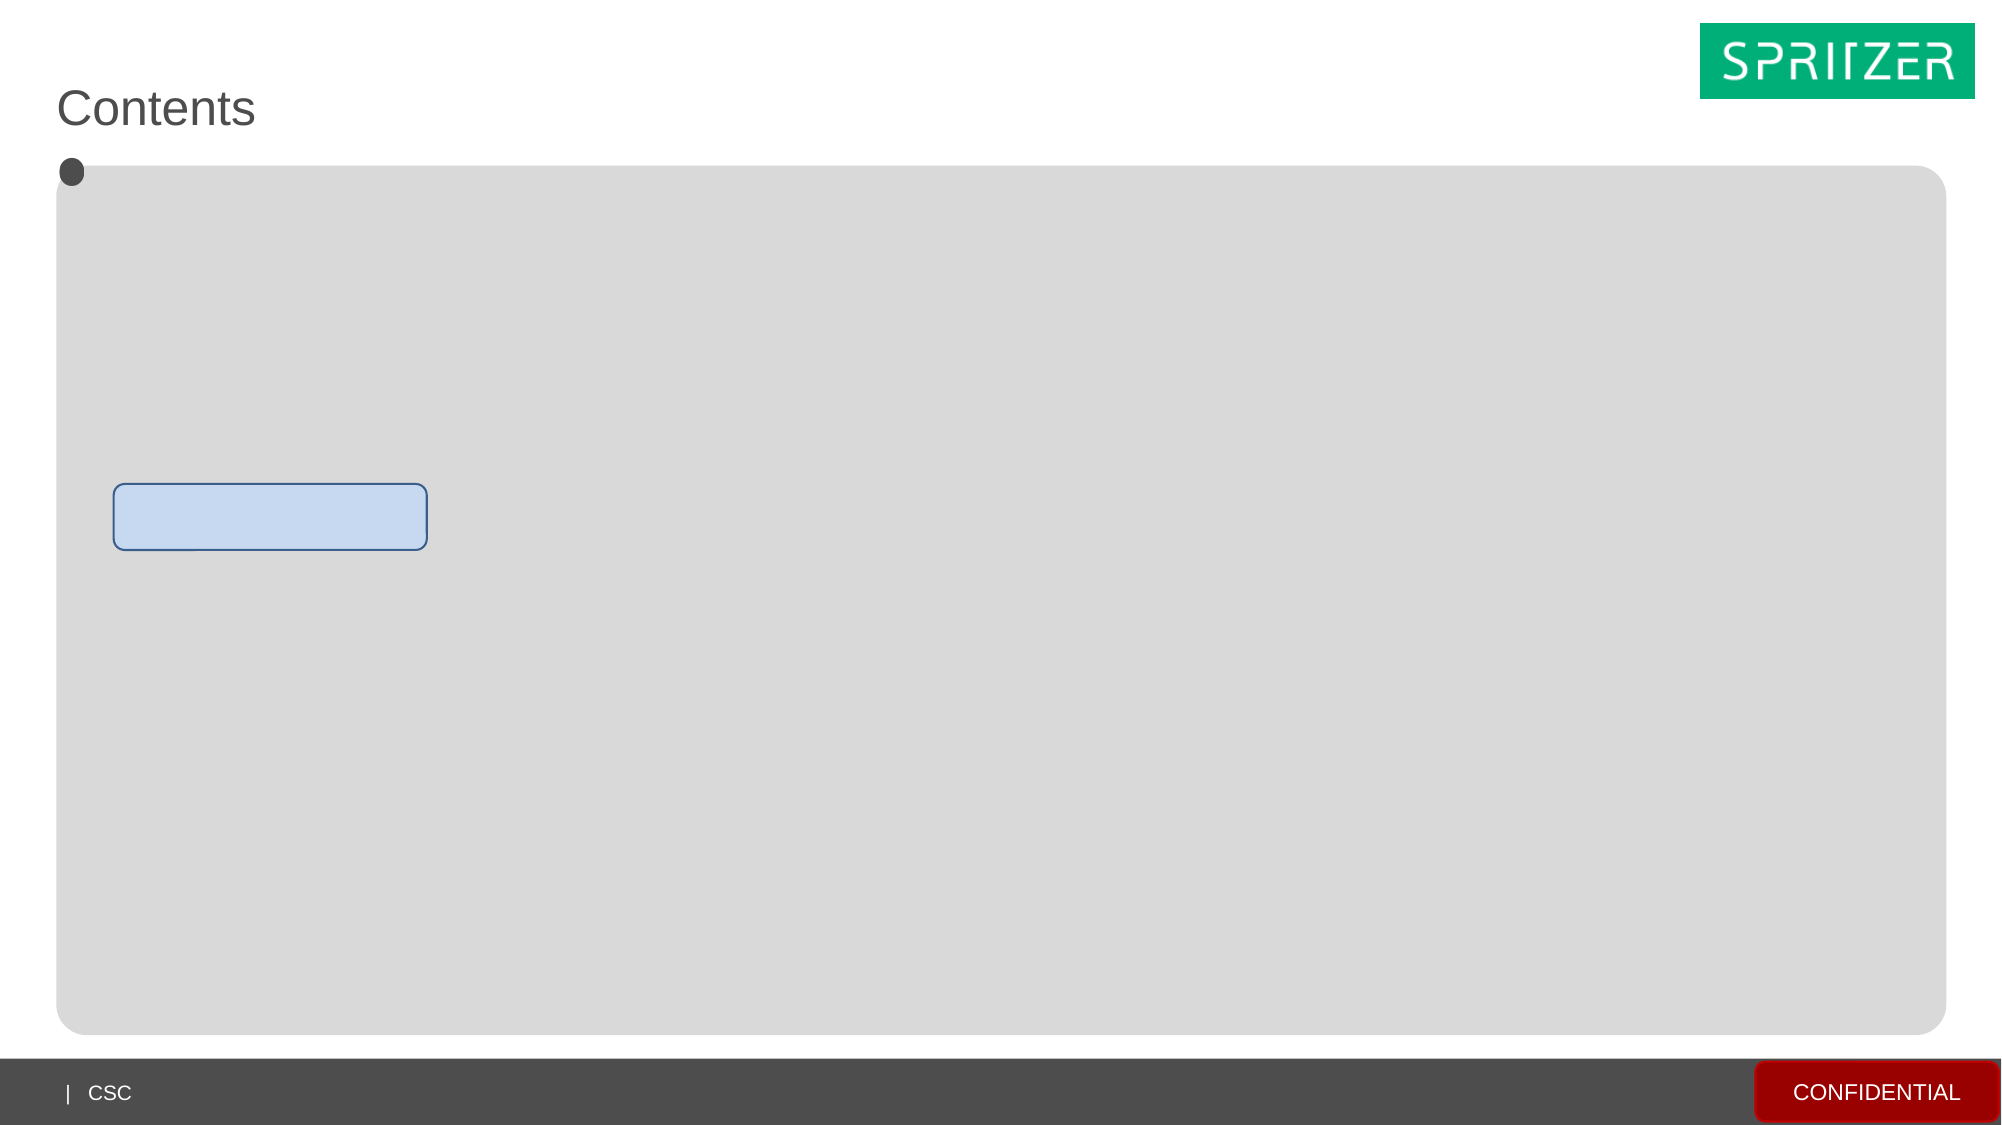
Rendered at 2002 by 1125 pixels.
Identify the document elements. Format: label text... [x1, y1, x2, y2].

picture [1700, 23, 1975, 99]
text_box Contents [56, 46, 1947, 166]
text_box Sprizter BLE framework Sprizter Serialization Codec Sprizter Serialization Transport&PHY Layer Sequence Custom Profile [56, 192, 1244, 592]
